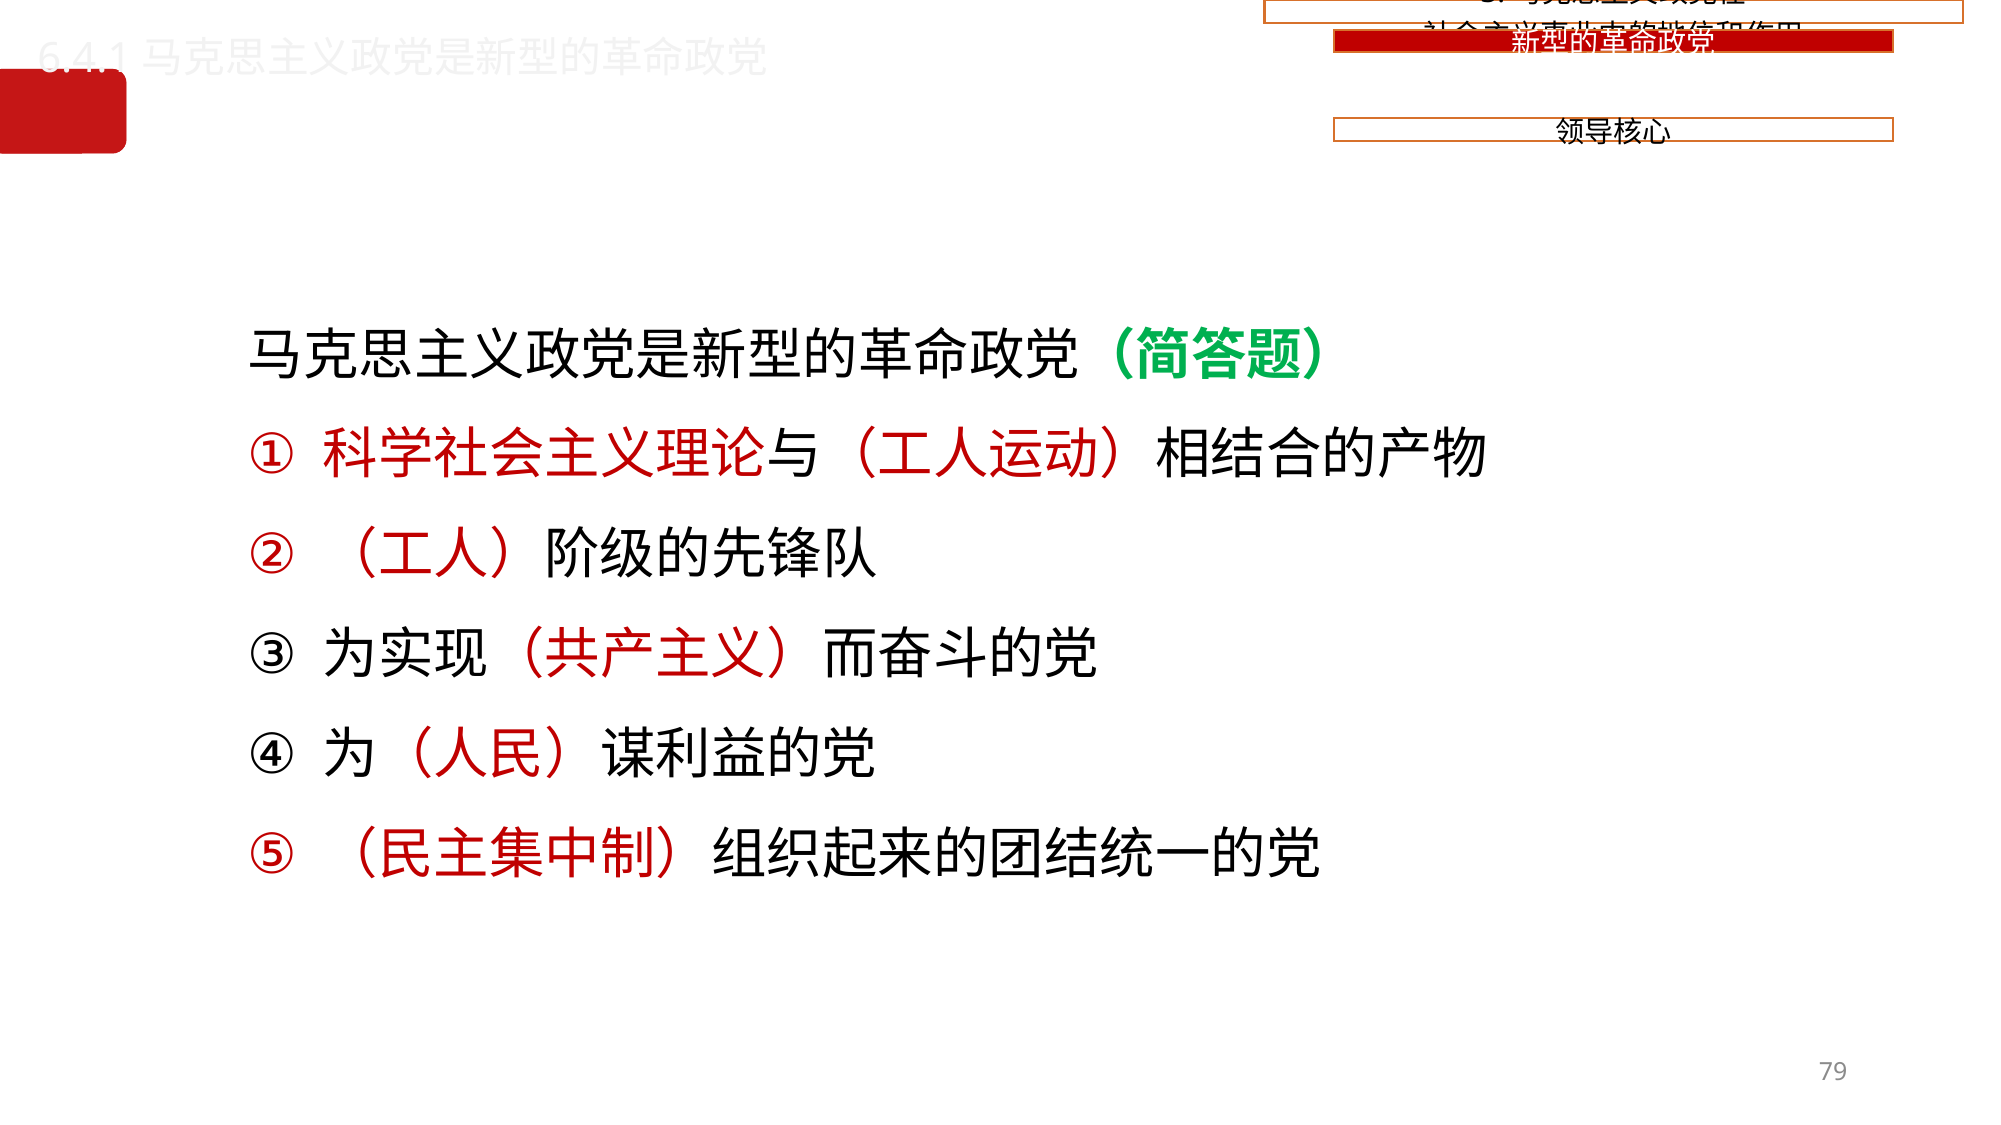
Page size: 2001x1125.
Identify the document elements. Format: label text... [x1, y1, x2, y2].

list 马克思主义政党是新型的革命政党（简答题） 科学社会主义理论与（工人运动）相结合的产物 （工人）阶级的先锋队 为实现（共产主义）而奋斗的党 为（人民）谋利益的党 （民主集中制）组织起来的团结统一的党 [232, 277, 1958, 929]
text_box 6.4.1马克思主义政党是新型的革命政党 [22, 0, 1134, 88]
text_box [1177, 0, 2000, 231]
slide_number 79 [1412, 1042, 1863, 1103]
